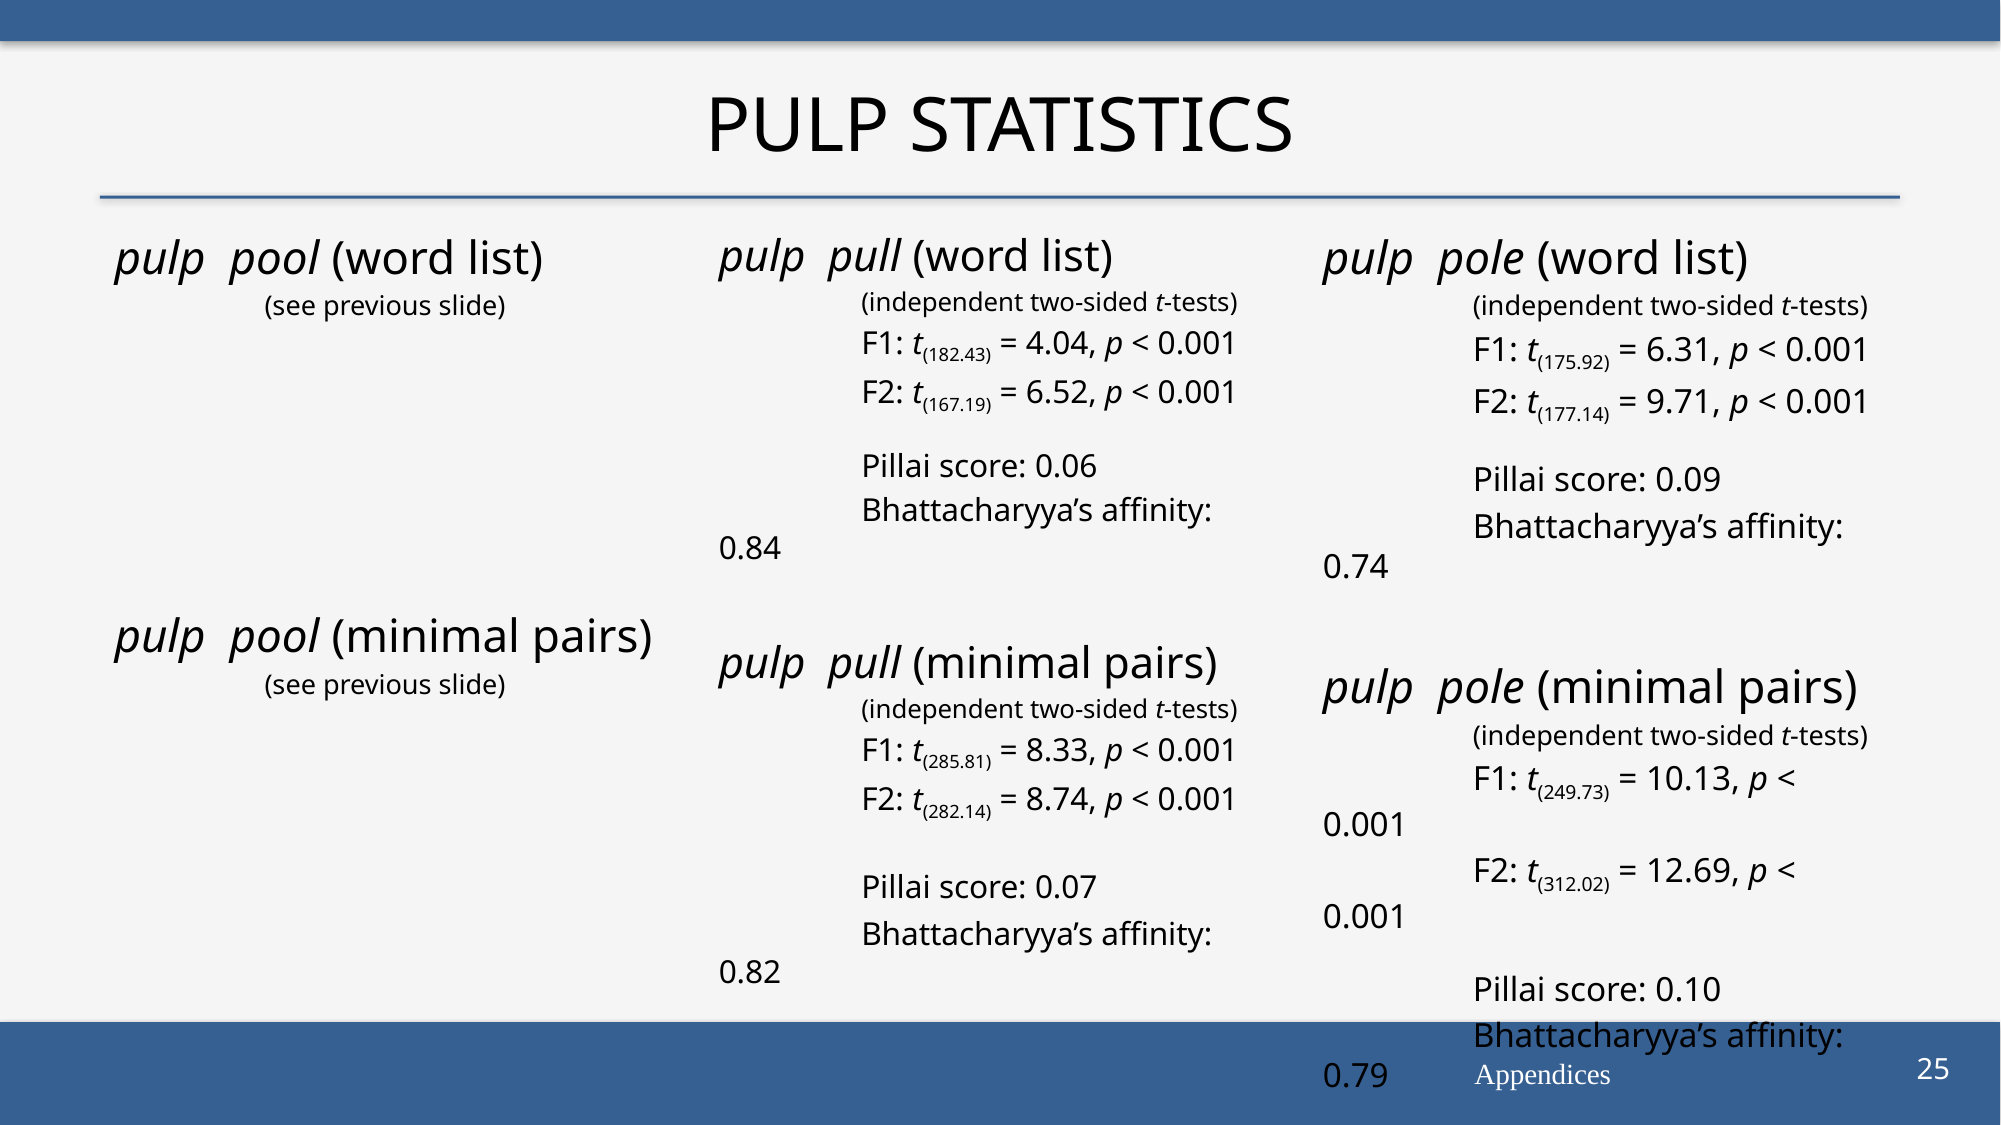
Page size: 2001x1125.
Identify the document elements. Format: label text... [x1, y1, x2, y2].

slide_number 25 [1881, 1042, 1987, 1103]
footer Appendices [1205, 1042, 1881, 1103]
title Pulp Statistics [99, 47, 1900, 196]
